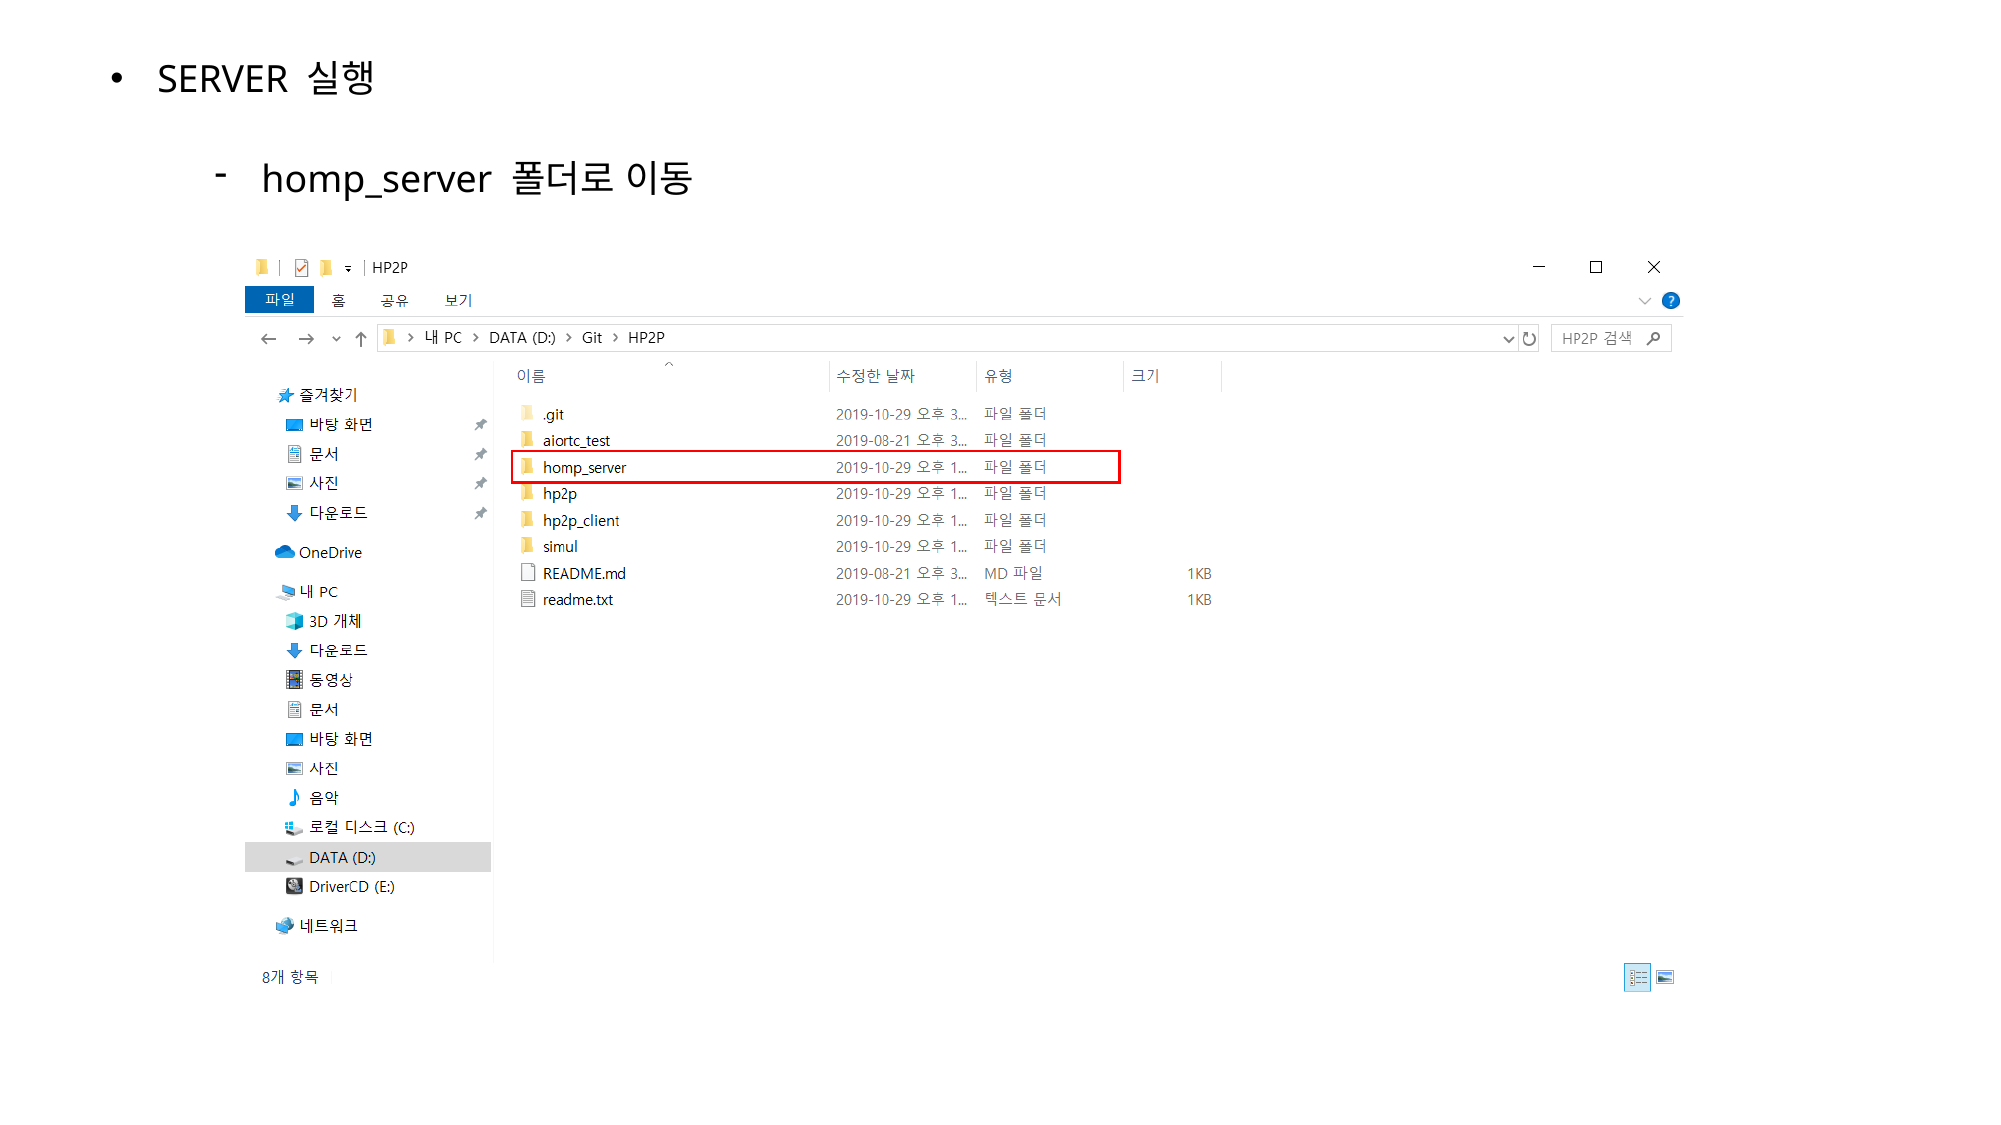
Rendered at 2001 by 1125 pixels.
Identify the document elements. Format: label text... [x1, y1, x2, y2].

text_box homp_server 폴더로 이동 [199, 147, 897, 208]
picture [244, 248, 1684, 992]
text_box SERVER 실행 [95, 47, 692, 108]
